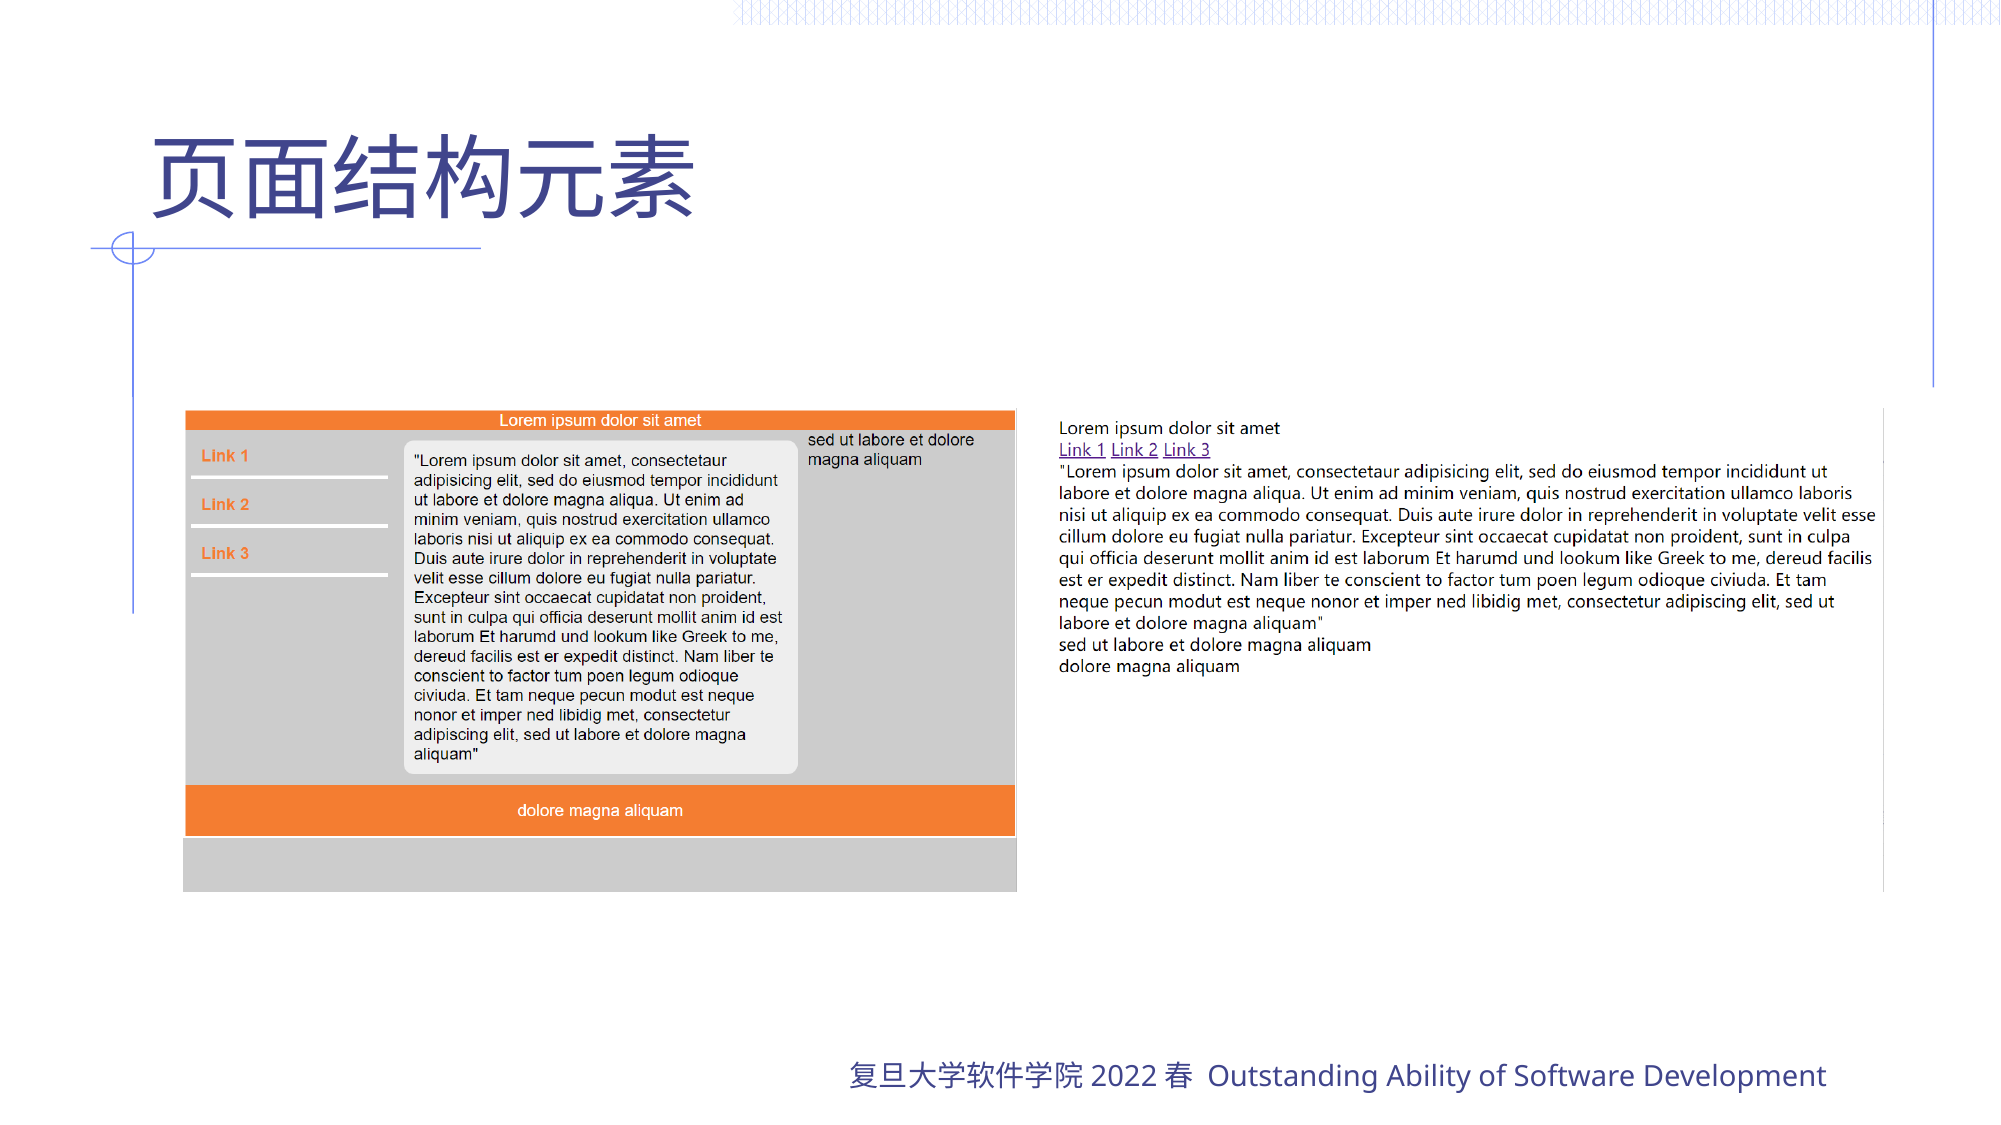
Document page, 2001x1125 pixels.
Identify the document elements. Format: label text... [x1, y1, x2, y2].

title 页面结构元素 [133, 50, 1834, 238]
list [183, 408, 1017, 892]
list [1049, 408, 1884, 892]
